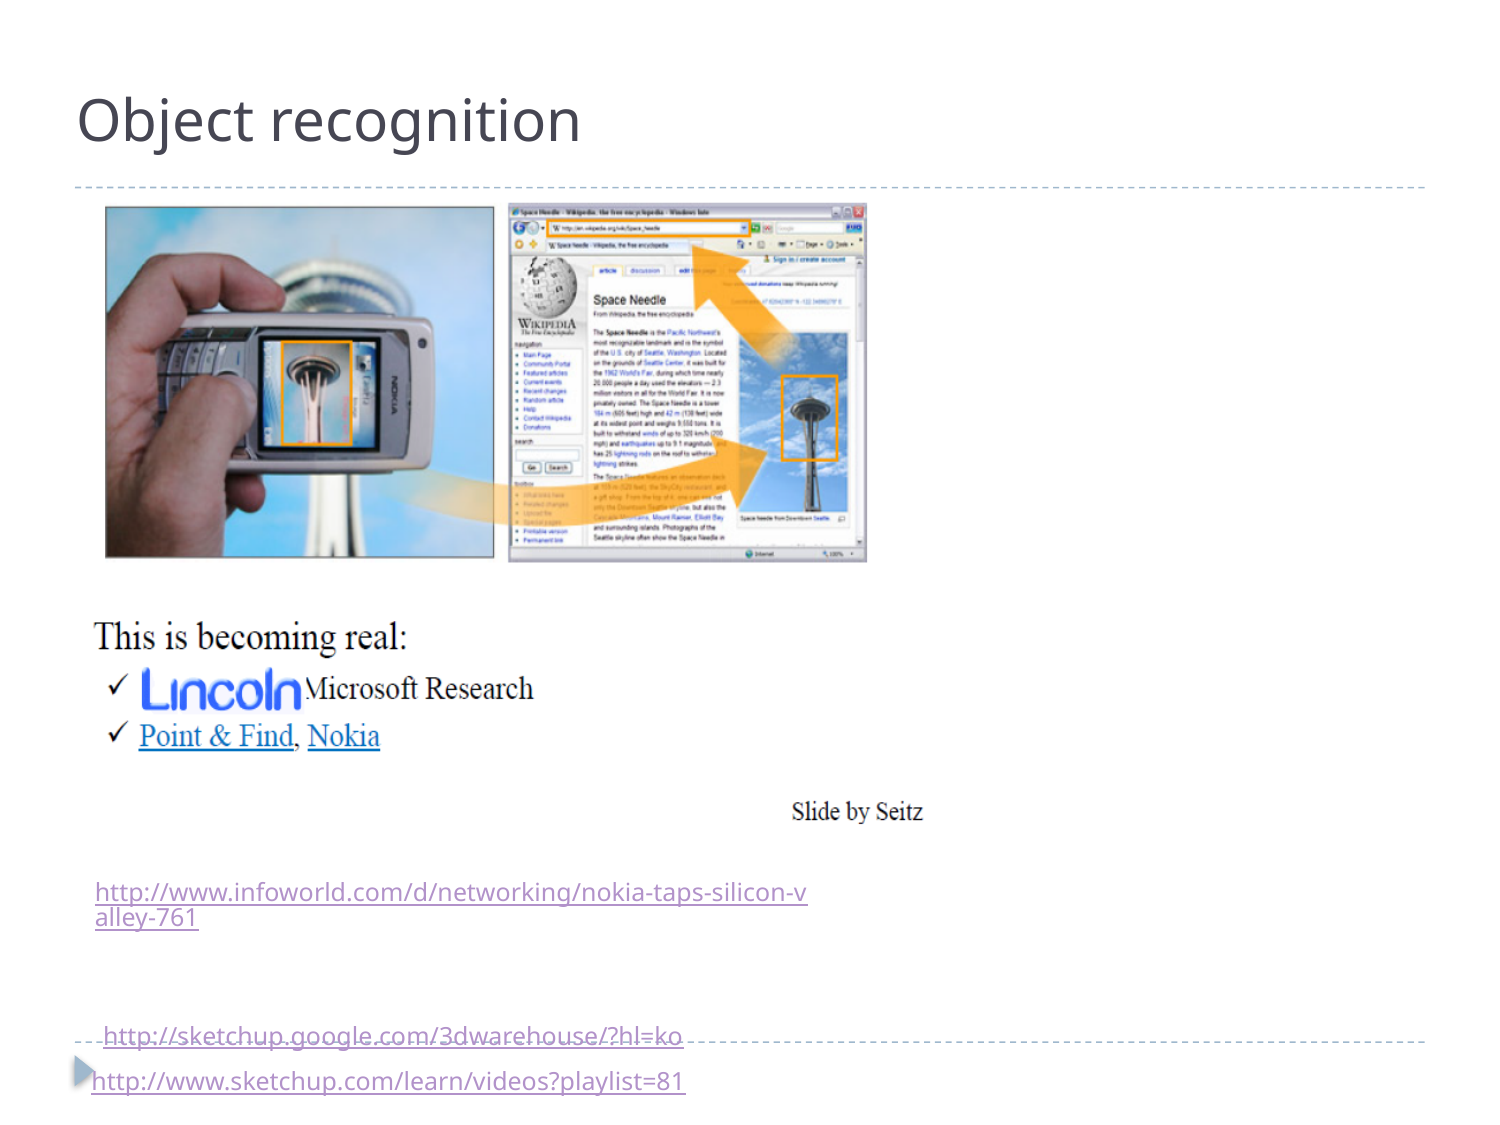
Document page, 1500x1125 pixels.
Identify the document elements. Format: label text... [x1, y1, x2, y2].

title Object recognition [61, 54, 1412, 161]
text_box http://www.sketchup.com/learn/videos?playlist=81 [76, 1058, 827, 1108]
picture [81, 194, 928, 833]
text_box http://sketchup.google.com/3dwarehouse/?hl=ko [88, 1013, 839, 1062]
text_box http://www.infoworld.com/d/networking/nokia-taps-silicon-valley-761 [79, 869, 830, 919]
